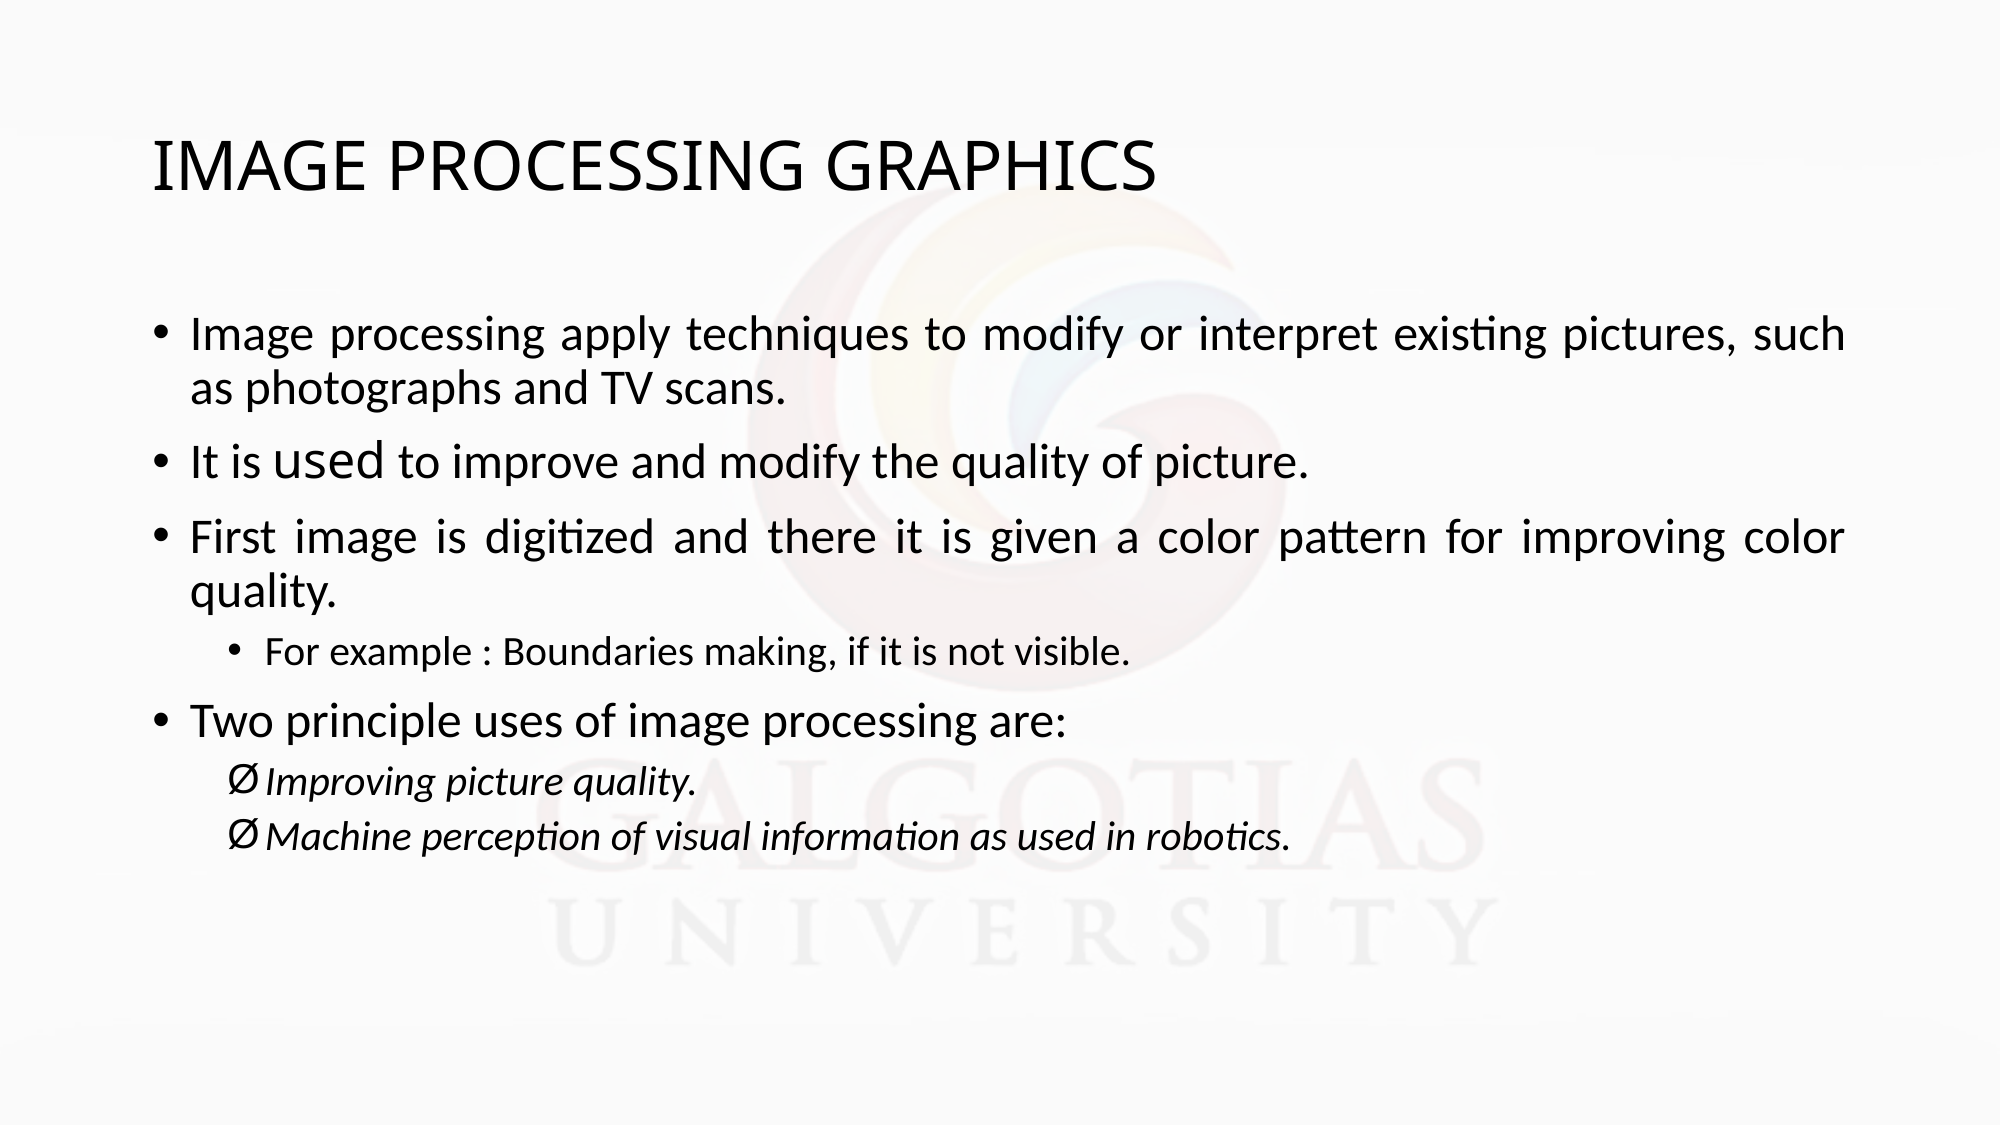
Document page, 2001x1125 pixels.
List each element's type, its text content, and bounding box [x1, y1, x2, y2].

title IMAGE PROCESSING GRAPHICS [137, 59, 1863, 278]
list Image processing apply techniques to modify or interpret existing pictures, such as photographs and TV scans. It is used to improve and modify the quality of picture. First image is digitized and there it is given a color pattern for improving color quality. For example : Boundaries making, if it is not visible. Two principle uses of image processing are: Improving picture quality. Machine perception of visual information as used in robotics. [137, 299, 1863, 1014]
